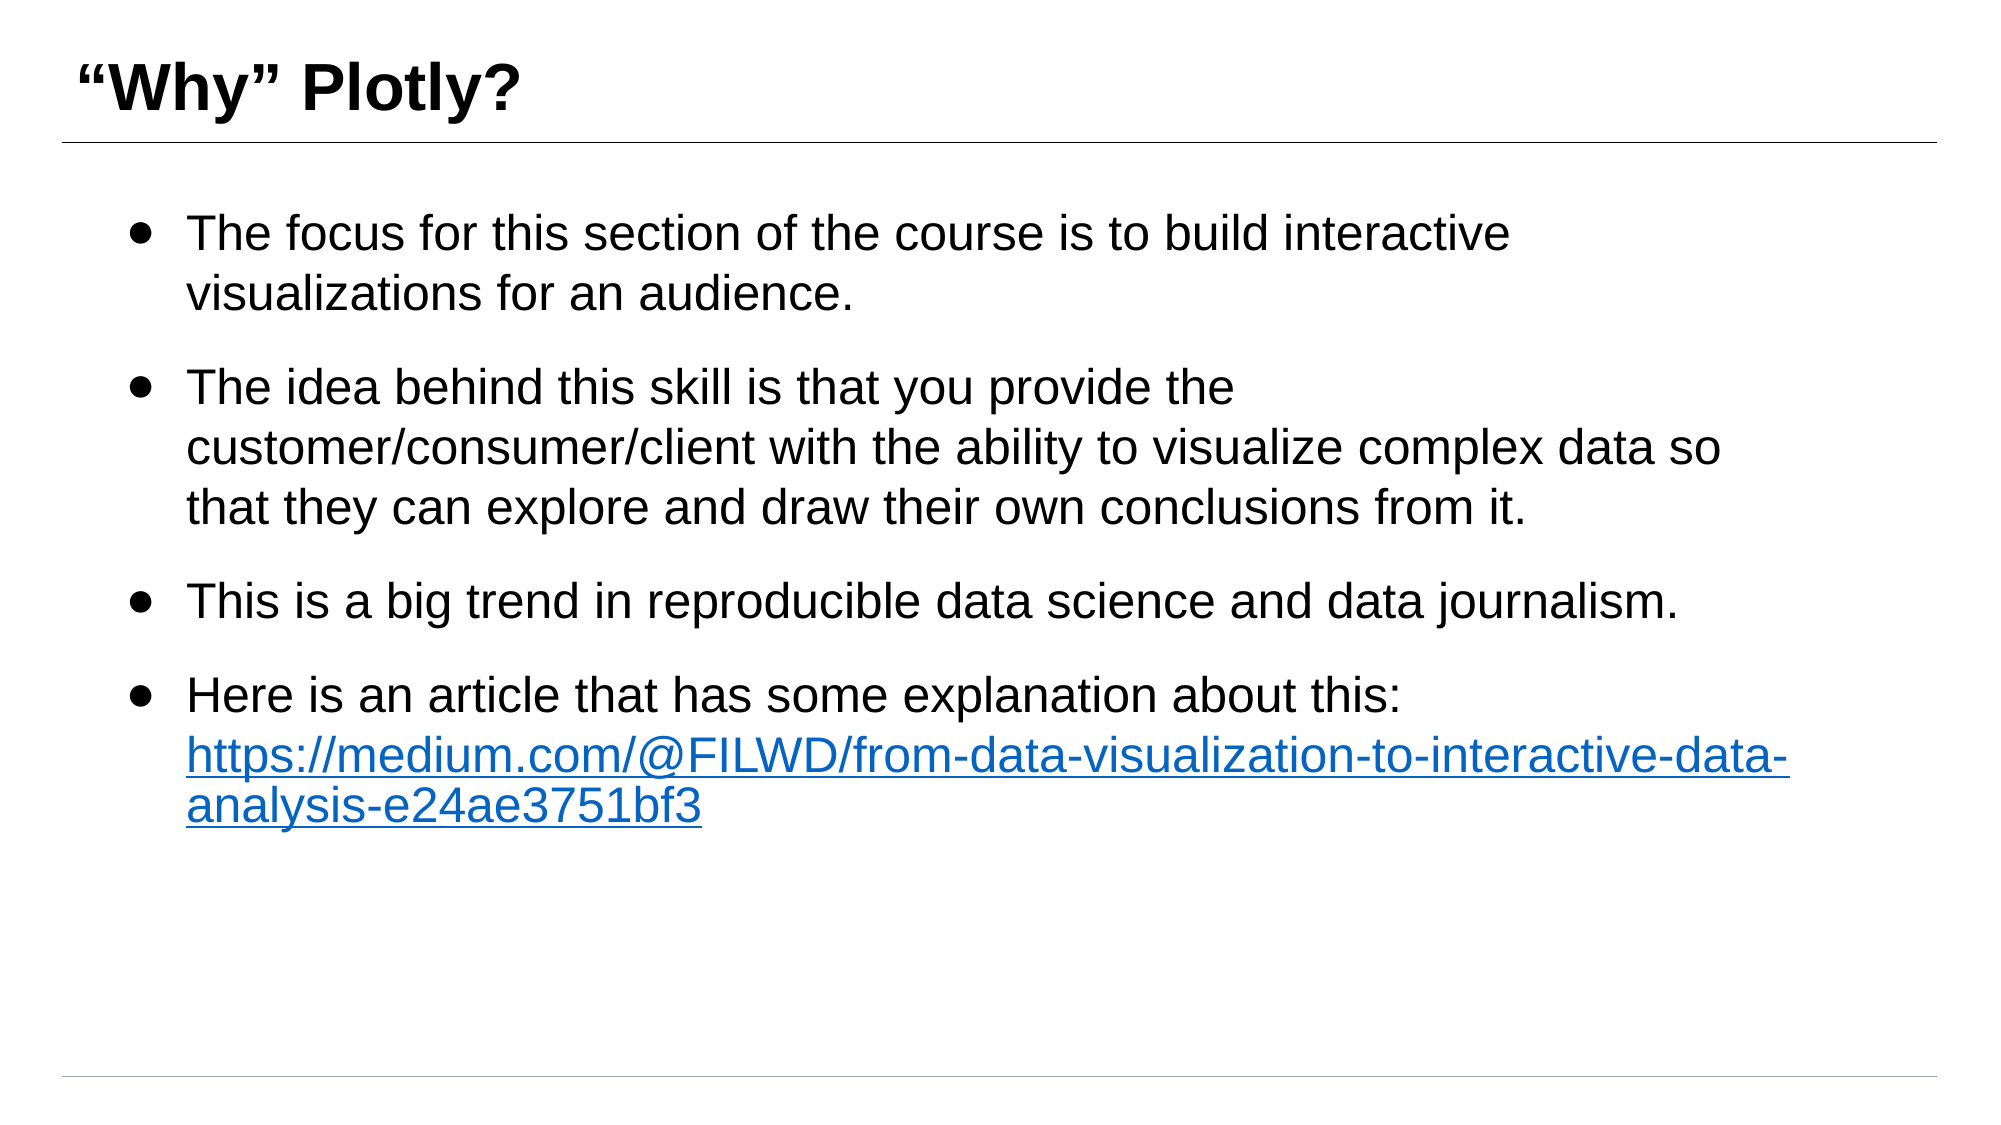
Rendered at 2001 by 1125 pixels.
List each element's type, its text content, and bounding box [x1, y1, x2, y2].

title “Why” Plotly? [0, 49, 2000, 129]
list The focus for this section of the course is to build interactive visualizations for an audience. The idea behind this skill is that you provide the customer/consumer/client with the ability to visualize complex data so that they can explore and draw their own conclusions from it. This is a big trend in reproducible data science and data journalism. Here is an article that has some explanation about this: https://medium.com/@FILWD/from-data-visualization-to-interactive-data-analysis-e24ae3751bf3 [36, 193, 1866, 1043]
